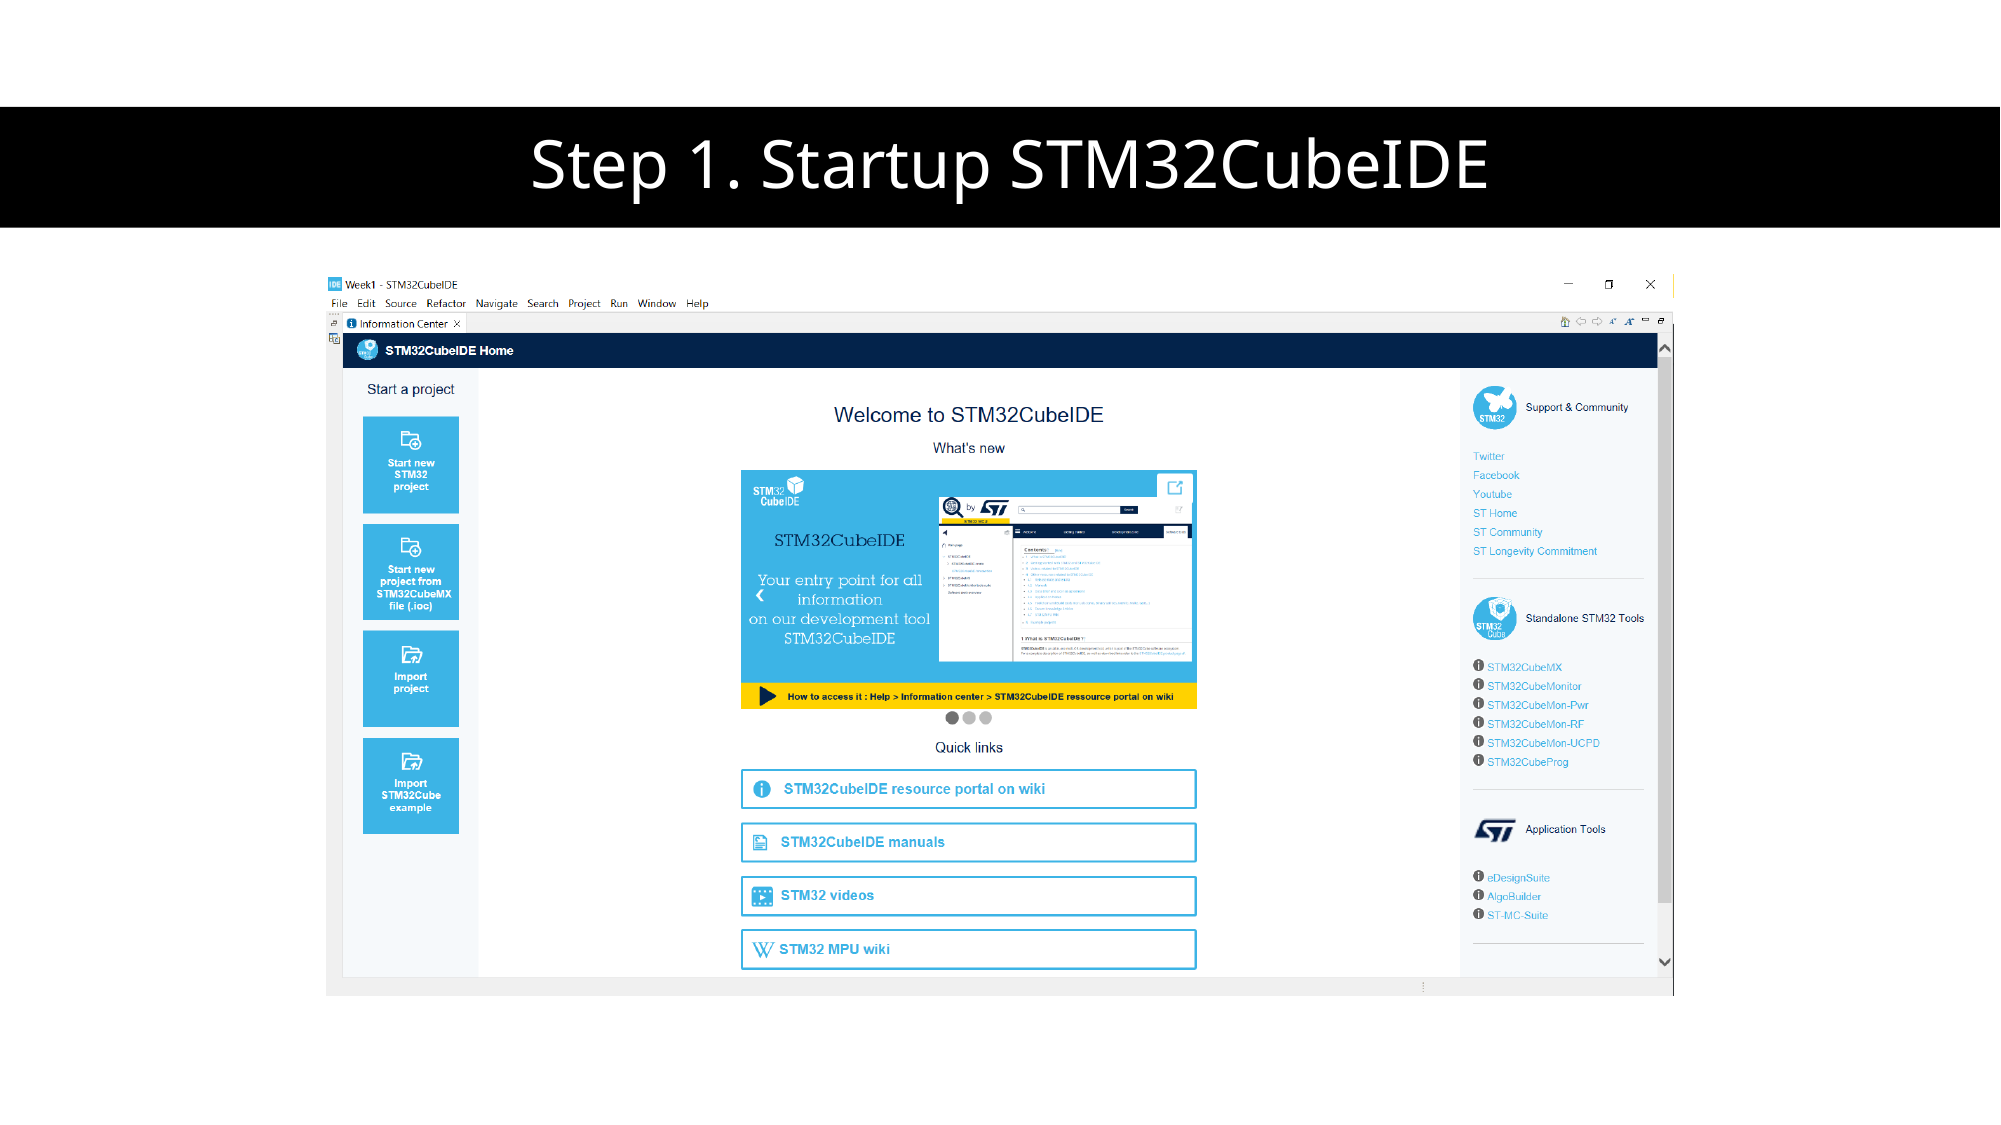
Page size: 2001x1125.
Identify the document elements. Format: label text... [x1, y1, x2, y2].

title Step 1. Startup STM32CubeIDE [91, 105, 1931, 228]
text_box [0, 106, 2000, 229]
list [326, 274, 1674, 996]
